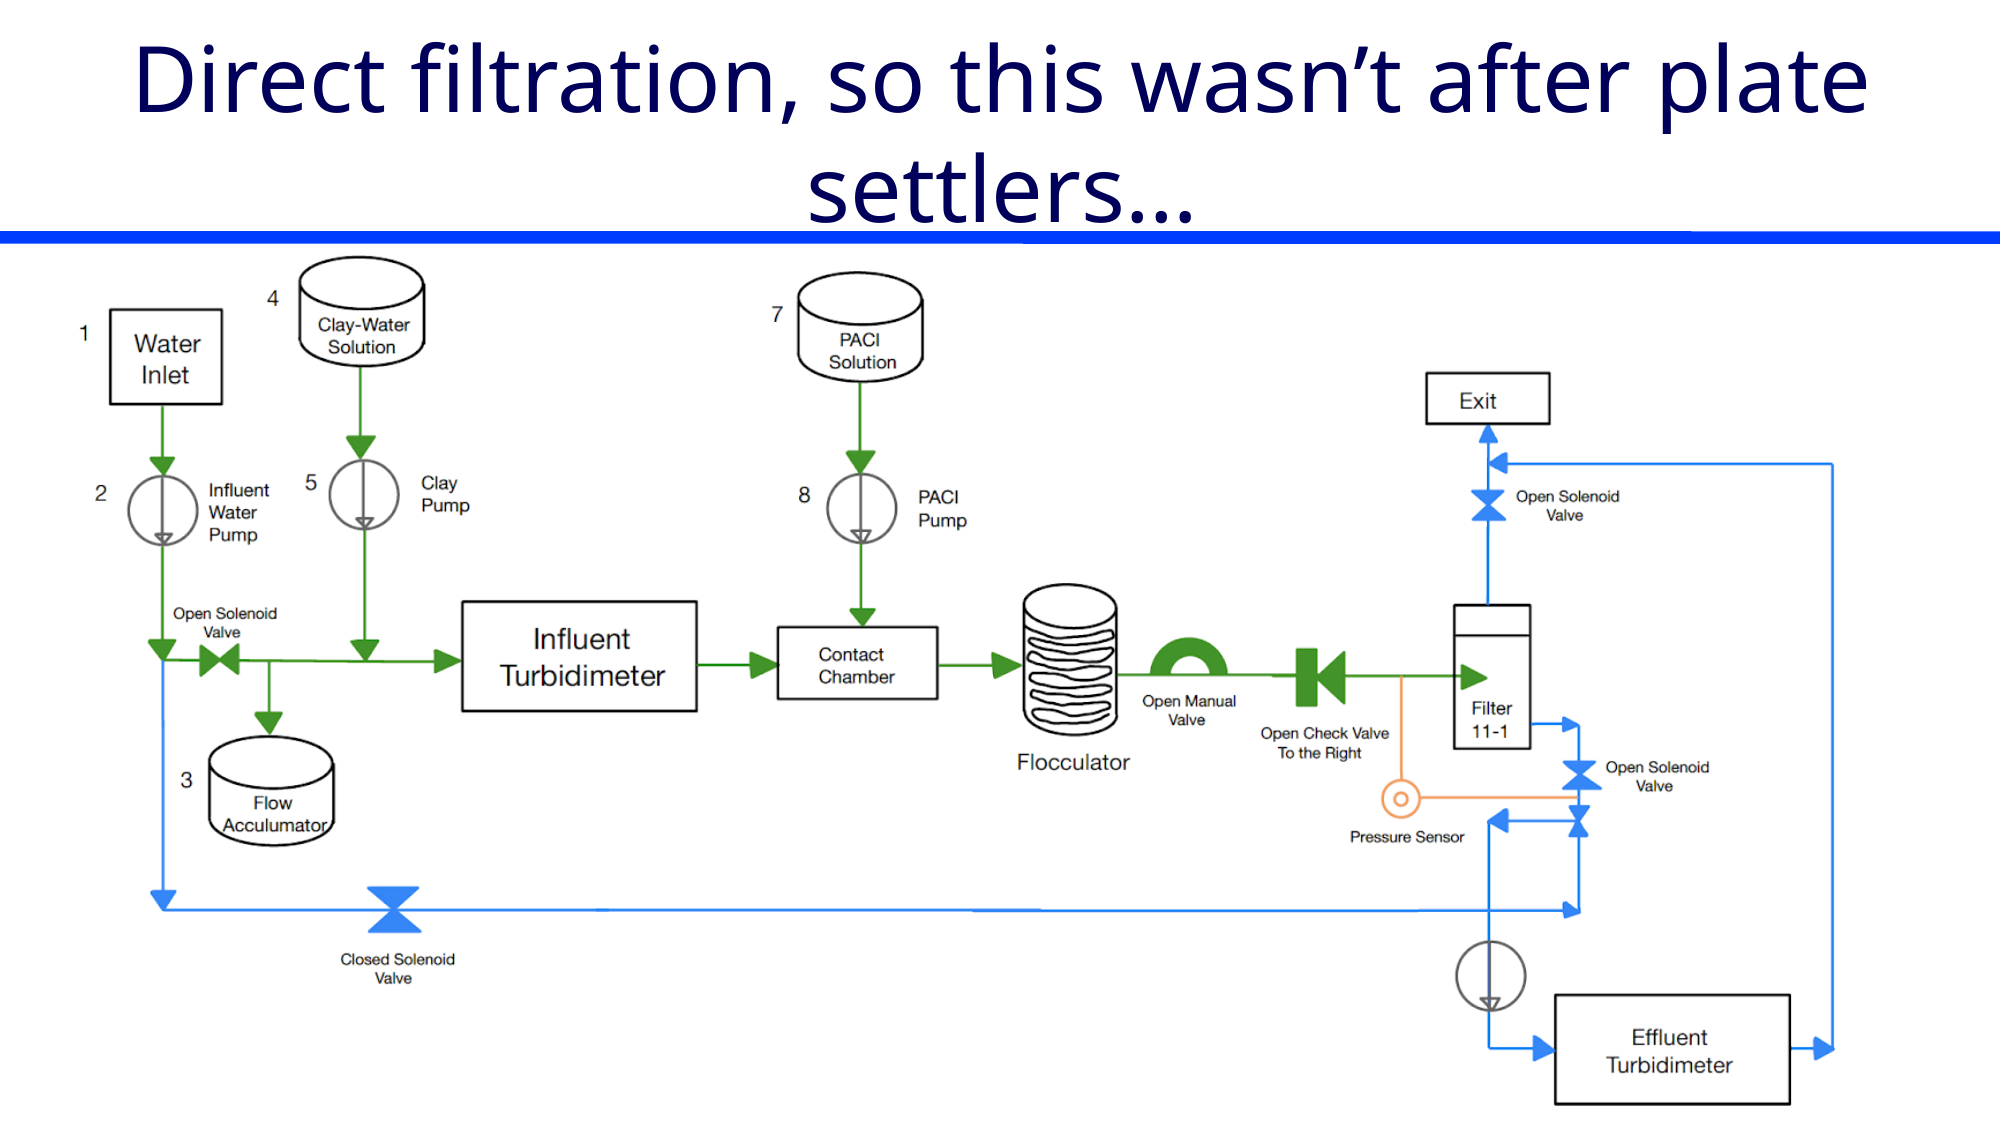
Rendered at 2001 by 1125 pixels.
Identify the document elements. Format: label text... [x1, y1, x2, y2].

picture [39, 172, 1886, 1125]
title Direct filtration, so this wasn’t after plate settlers… [75, 37, 1930, 225]
